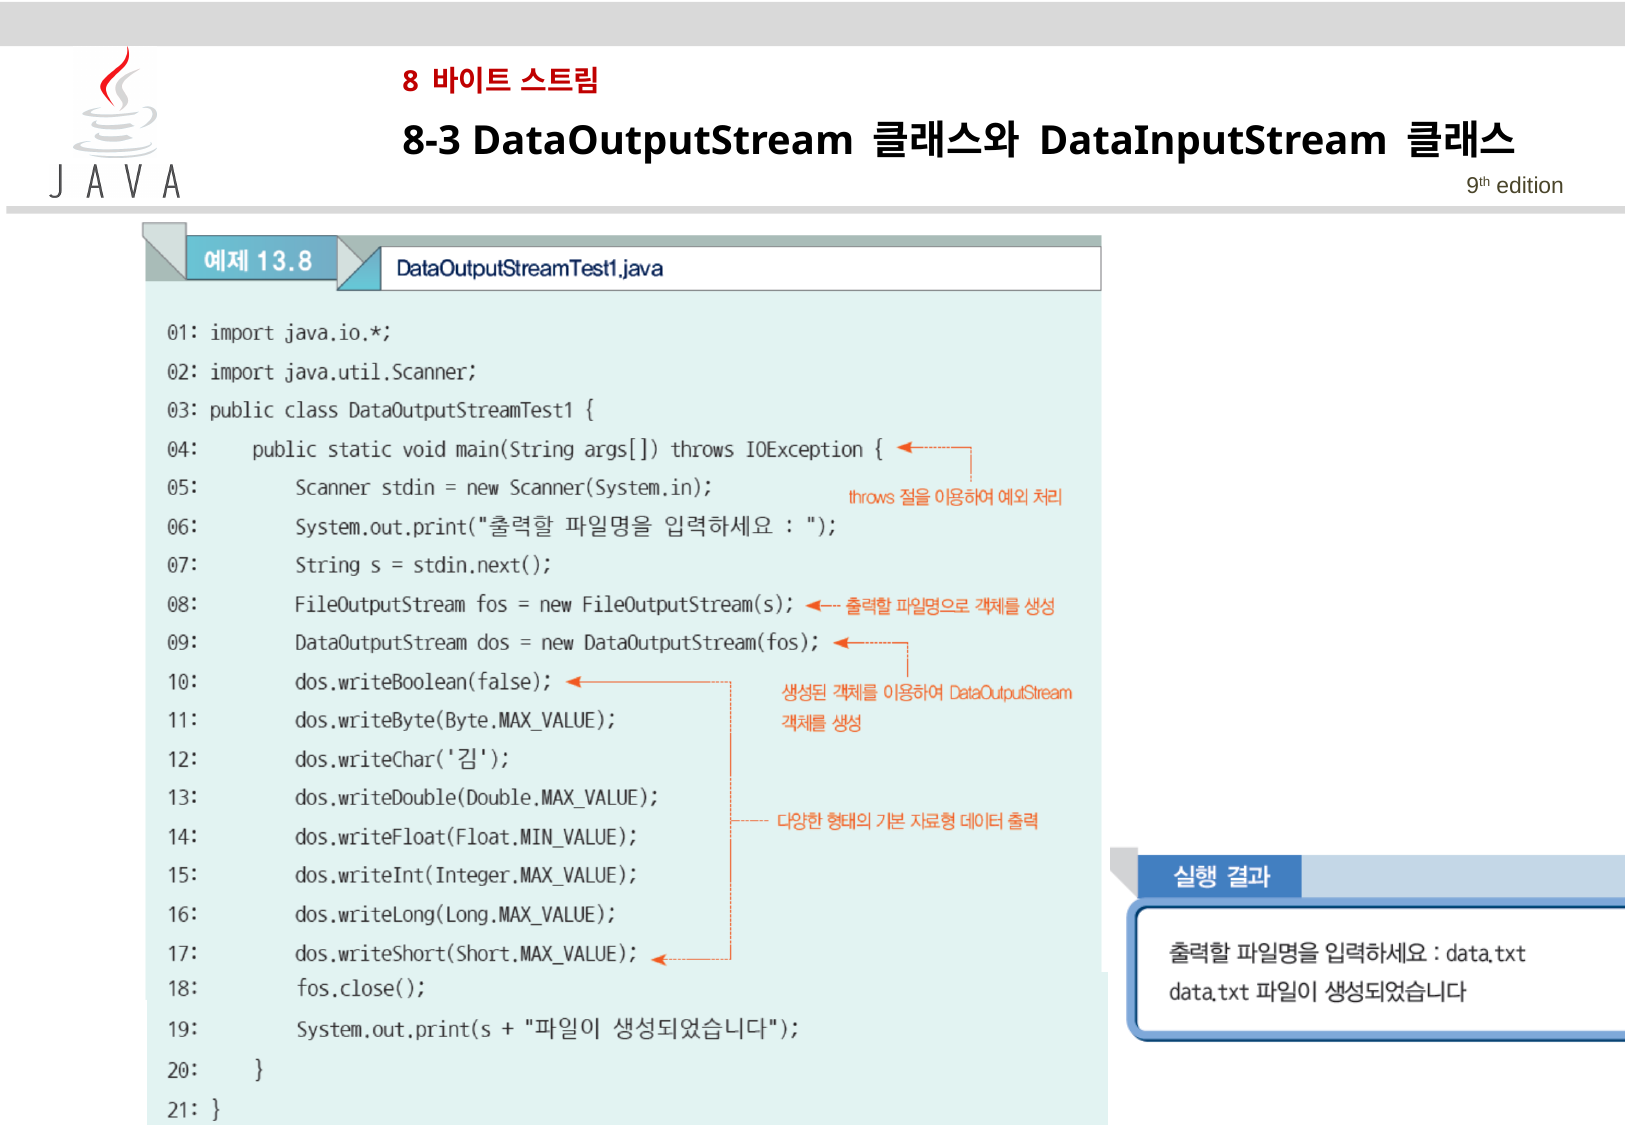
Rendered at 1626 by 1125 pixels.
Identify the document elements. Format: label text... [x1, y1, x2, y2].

title 8 바이트 스트림 [387, 54, 1393, 105]
list 8-3 DataOutputStream 클래스와 DataInputStream 클래스 [387, 101, 1545, 171]
picture [49, 164, 180, 198]
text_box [134, 217, 1110, 1125]
picture [73, 46, 157, 158]
picture [1110, 837, 1625, 1071]
